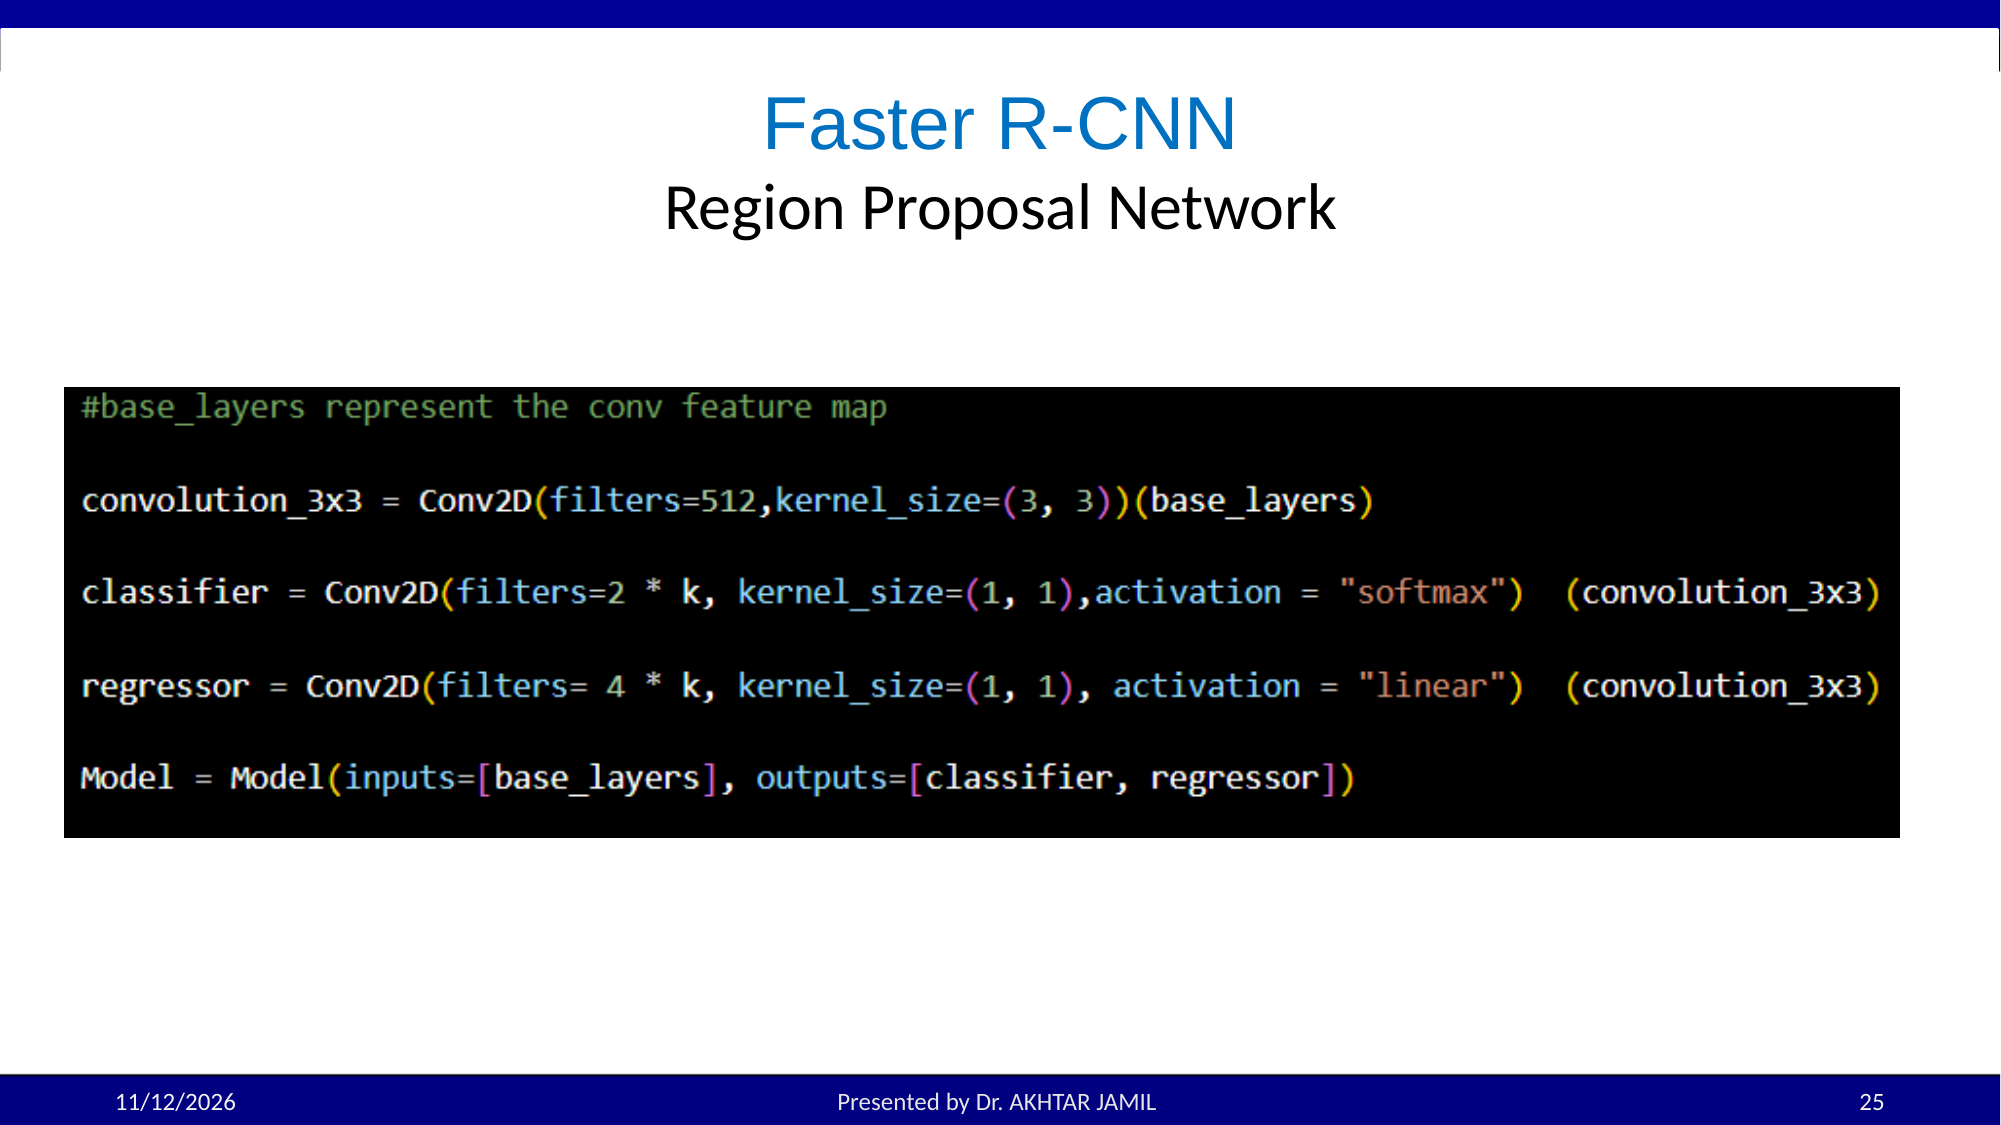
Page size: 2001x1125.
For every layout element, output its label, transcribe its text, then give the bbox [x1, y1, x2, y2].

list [64, 387, 1901, 838]
footer Presented by Dr. AKHTAR JAMIL [683, 1062, 1317, 1125]
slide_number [99, 1062, 567, 1125]
slide_number 25 [1433, 1062, 1900, 1125]
title Faster R-CNN Region Proposal Network [99, 73, 1900, 264]
picture [0, 0, 2001, 1125]
